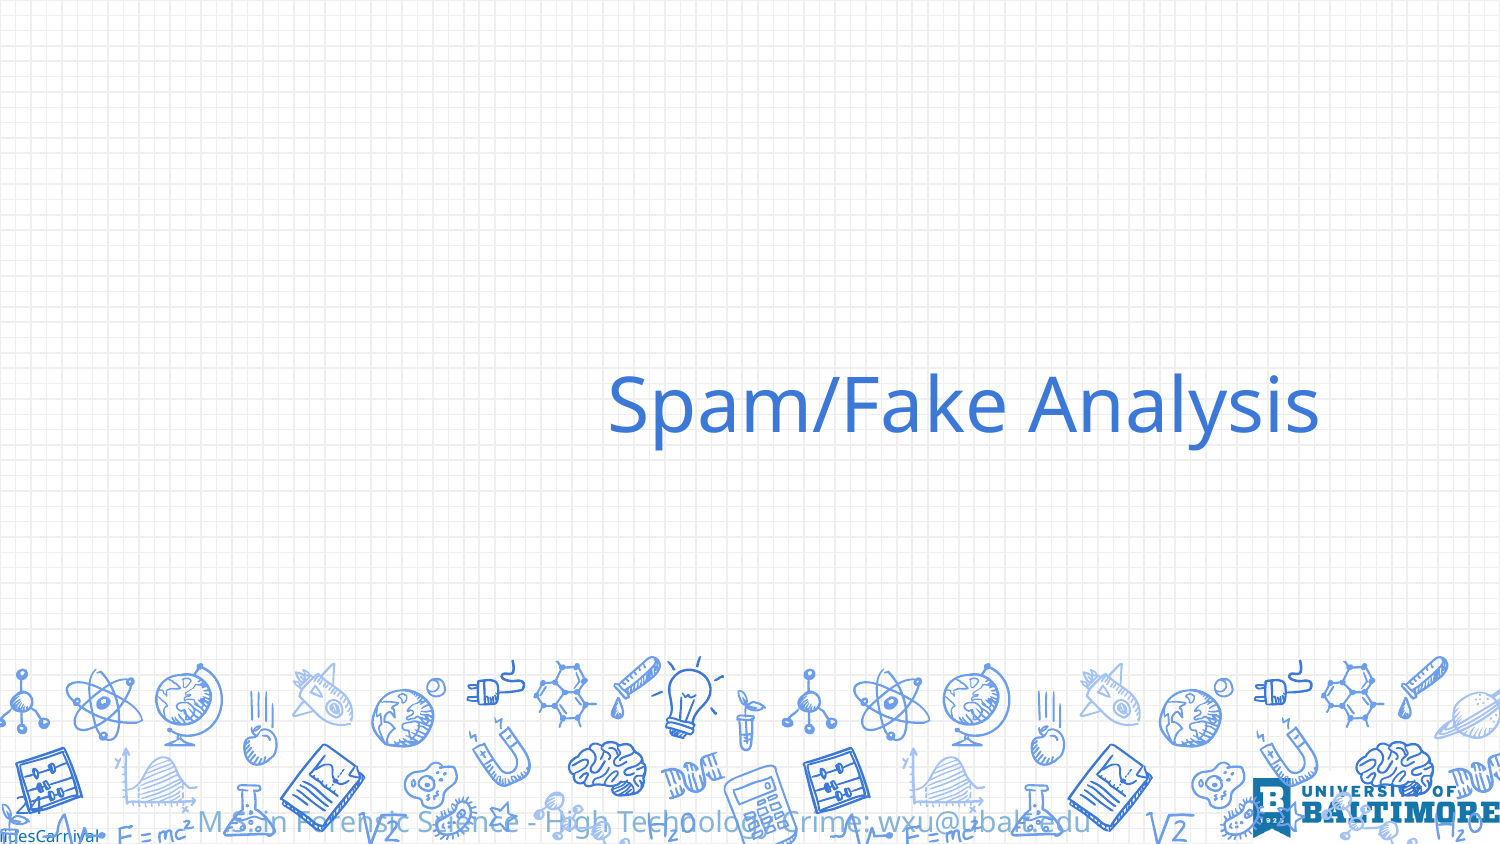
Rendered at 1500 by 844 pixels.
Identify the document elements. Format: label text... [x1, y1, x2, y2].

picture [1394, 771, 1431, 791]
picture [1382, 771, 1399, 783]
picture [1479, 779, 1483, 790]
picture [1282, 807, 1299, 827]
picture [1283, 771, 1308, 783]
picture [1388, 823, 1396, 835]
picture [1471, 771, 1479, 786]
picture [1253, 804, 1257, 821]
picture [1342, 796, 1349, 806]
picture [1423, 777, 1429, 784]
picture [1354, 819, 1361, 827]
picture [1253, 771, 1500, 844]
slide_number 24 [0, 774, 91, 840]
picture [1363, 771, 1393, 785]
picture [1481, 771, 1489, 788]
title Spam/Fake Analysis [526, 272, 1397, 463]
